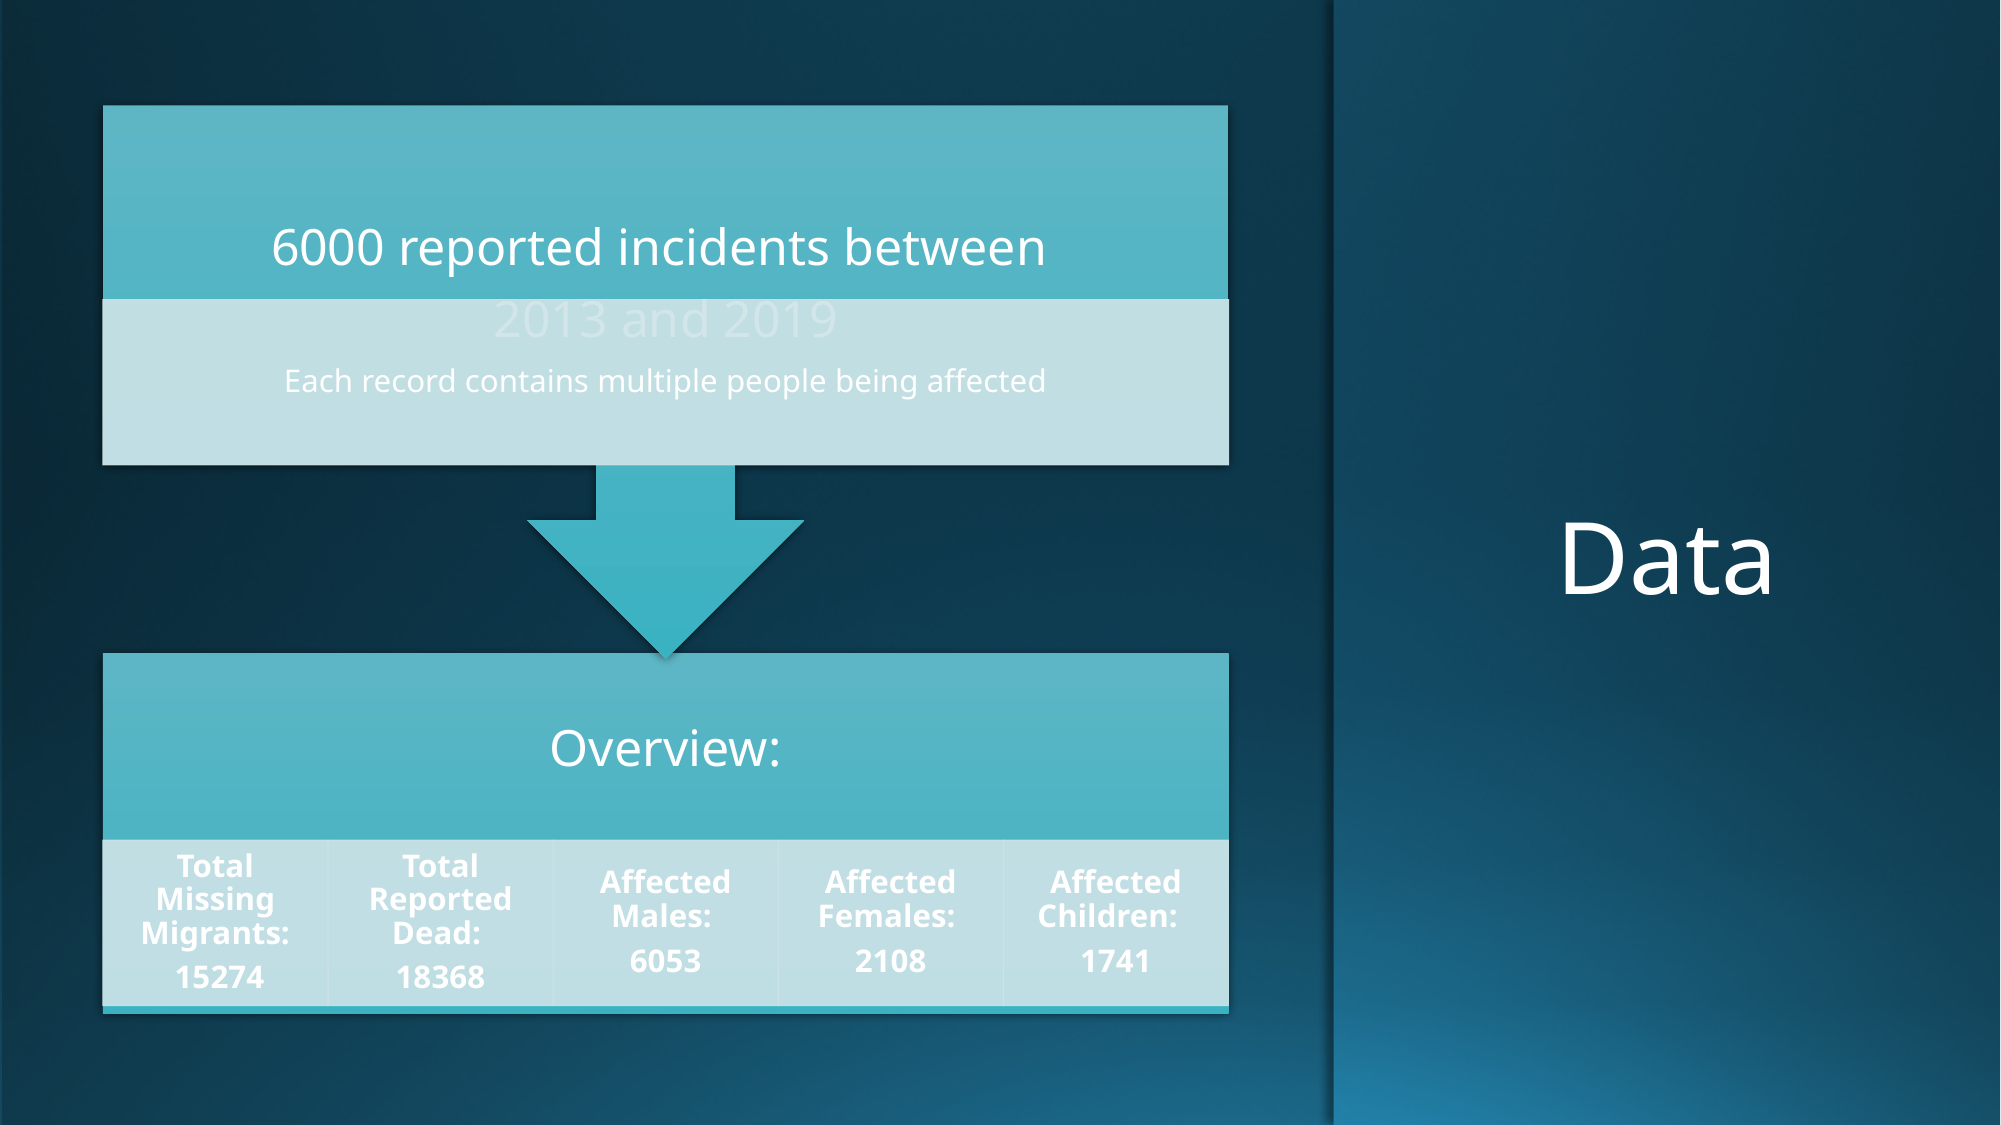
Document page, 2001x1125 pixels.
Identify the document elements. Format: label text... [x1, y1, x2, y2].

text_box [1, 0, 1321, 1125]
title Data [1426, 166, 1908, 959]
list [102, 104, 1229, 1014]
text_box [1333, 0, 2000, 1125]
